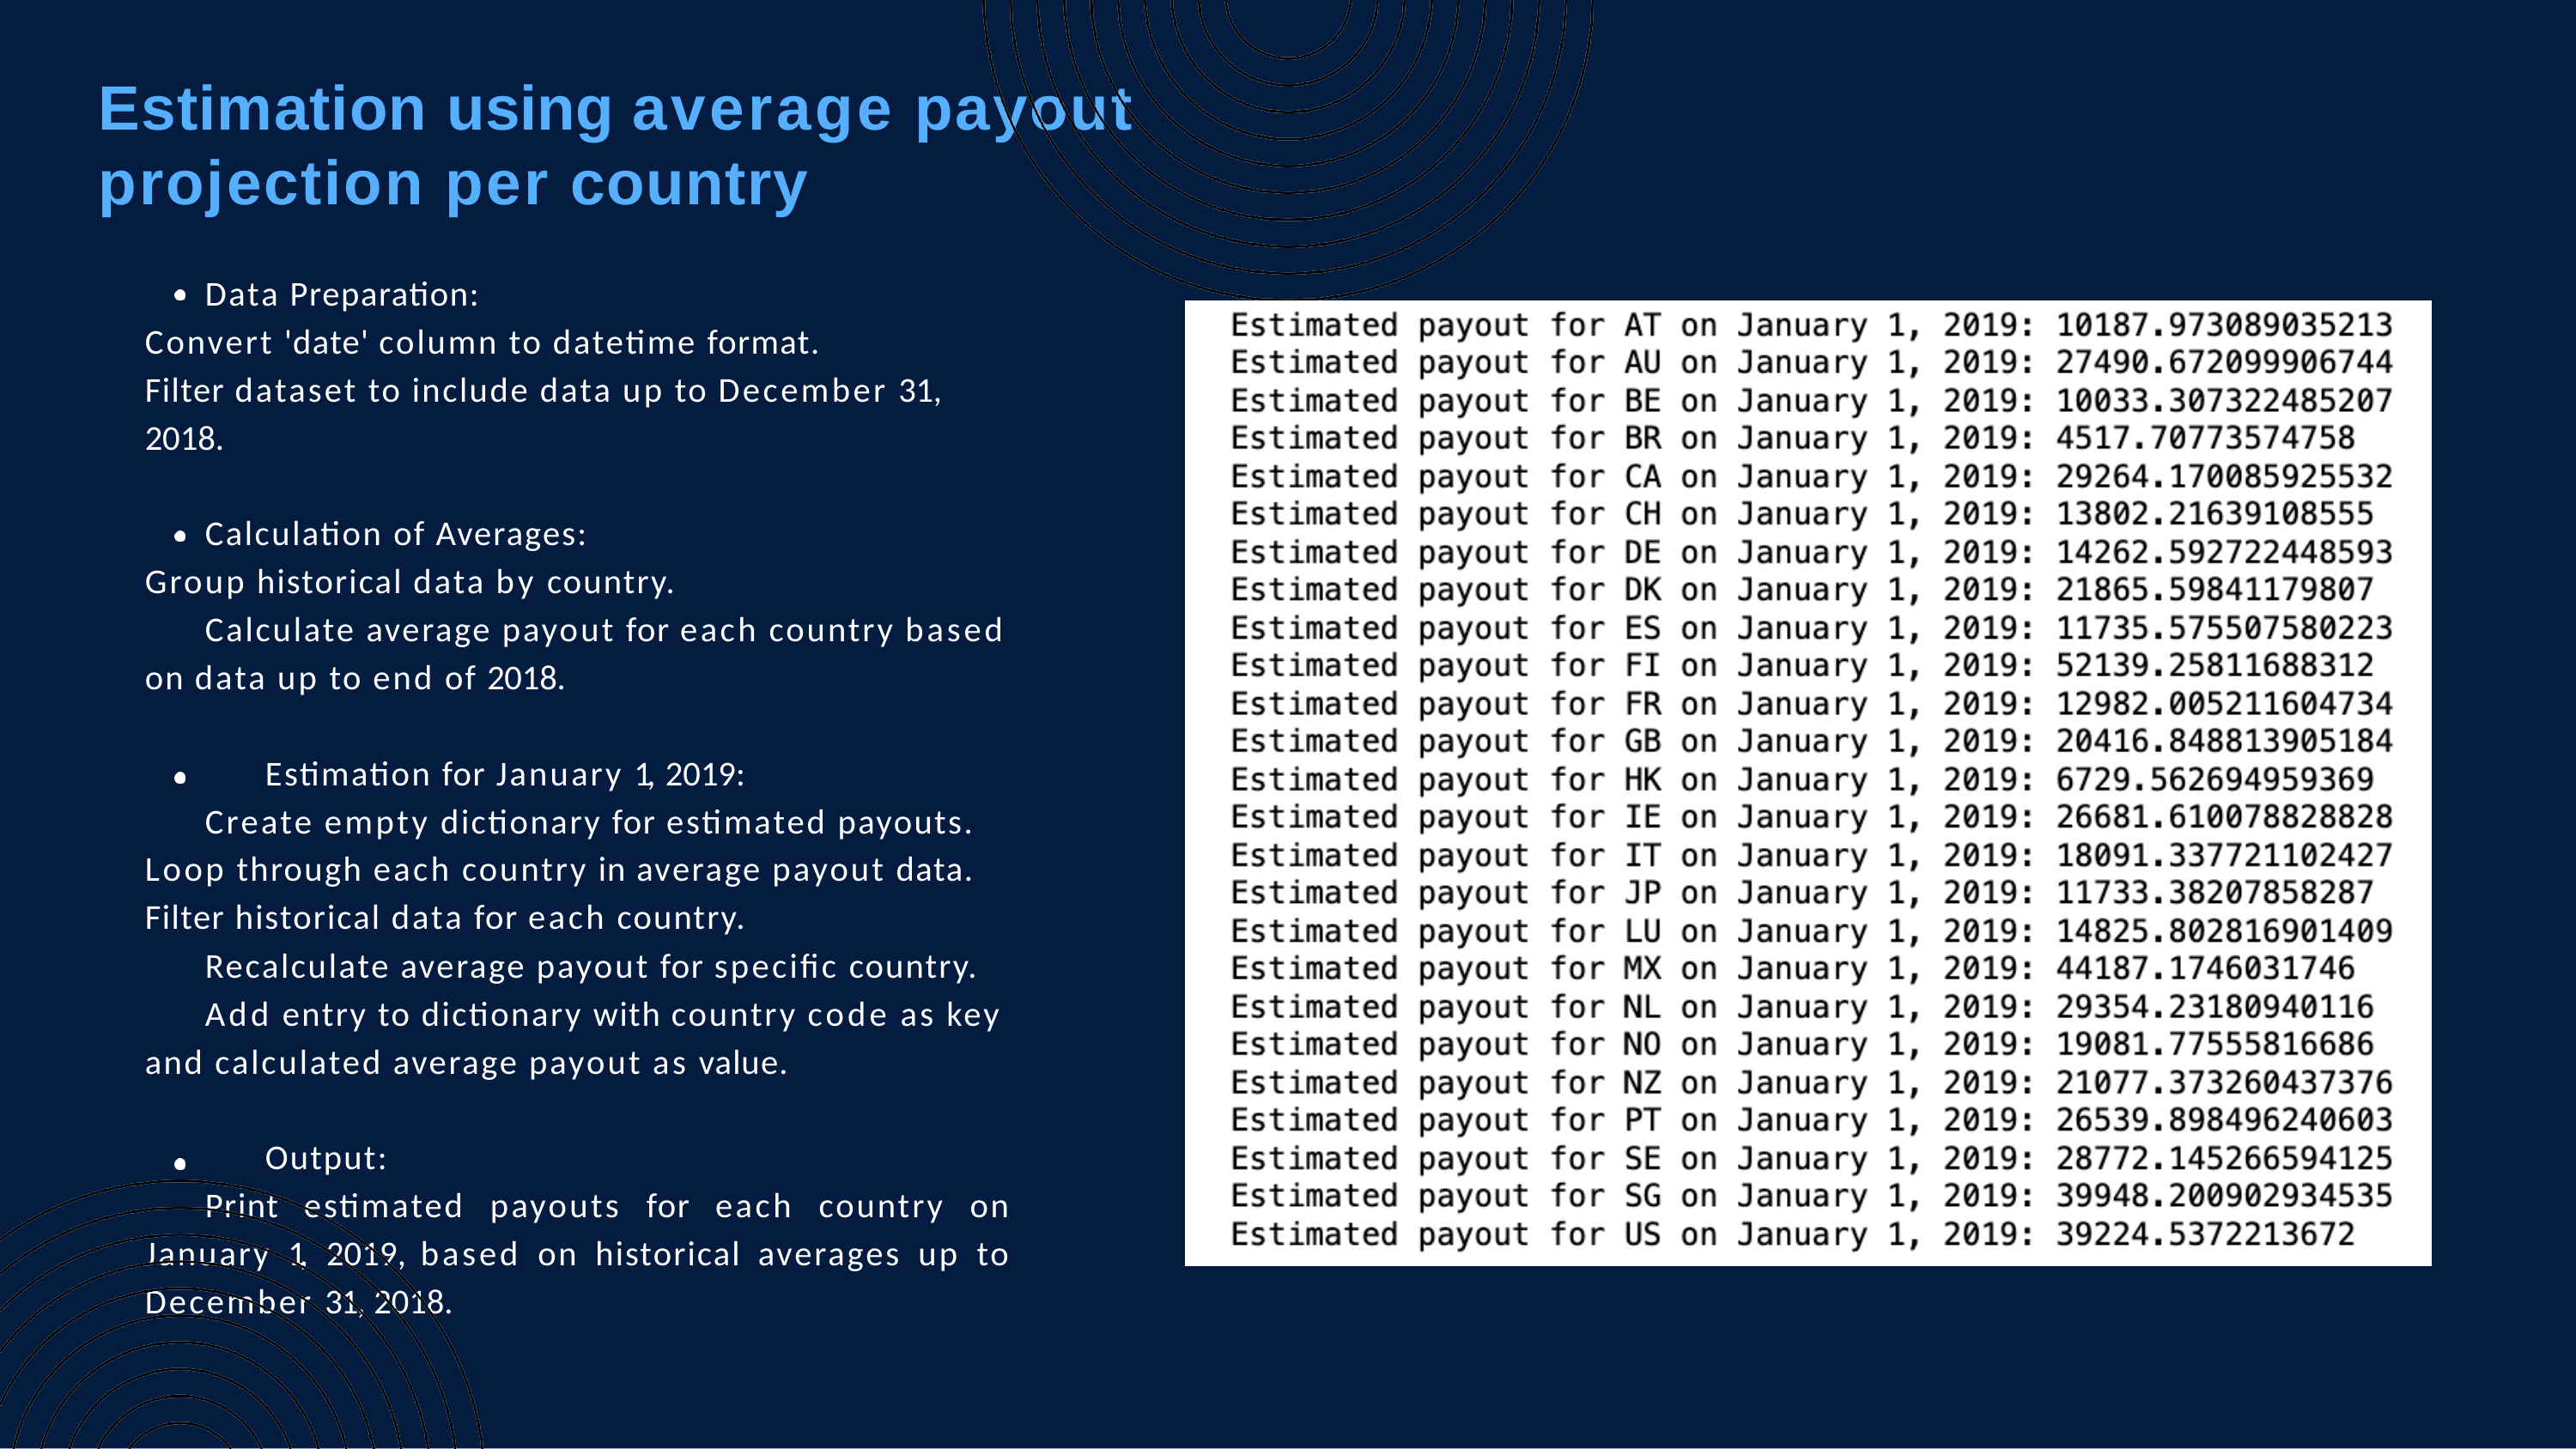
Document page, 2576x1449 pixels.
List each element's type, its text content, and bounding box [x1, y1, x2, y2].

picture [173, 530, 185, 543]
picture [173, 288, 185, 300]
picture [982, 0, 2432, 1266]
title Estimation using average payout projection per country [70, 64, 977, 309]
picture [173, 1158, 185, 1170]
picture [173, 772, 185, 784]
text_box Data Preparation: Convert 'date' column to datetime format. Filter dataset to include data up to December 31, 2018. Calculation of Averages: Group historical data by country. Calculate average payout for each country based on data up to end of 2018. Estimation for January 1, 2019: Create empty dictionary for estimated payouts. Loop through each country in average payout data. Filter historical data for each country. Recalculate average payout for specific country. Add entry to dictionary with country code as key and calculated average payout as value. Output: Print estimated payouts for each country on January 1, 2019, based on historical averages up to December 31, 2018. [143, 262, 1023, 1321]
picture [0, 1179, 483, 1449]
